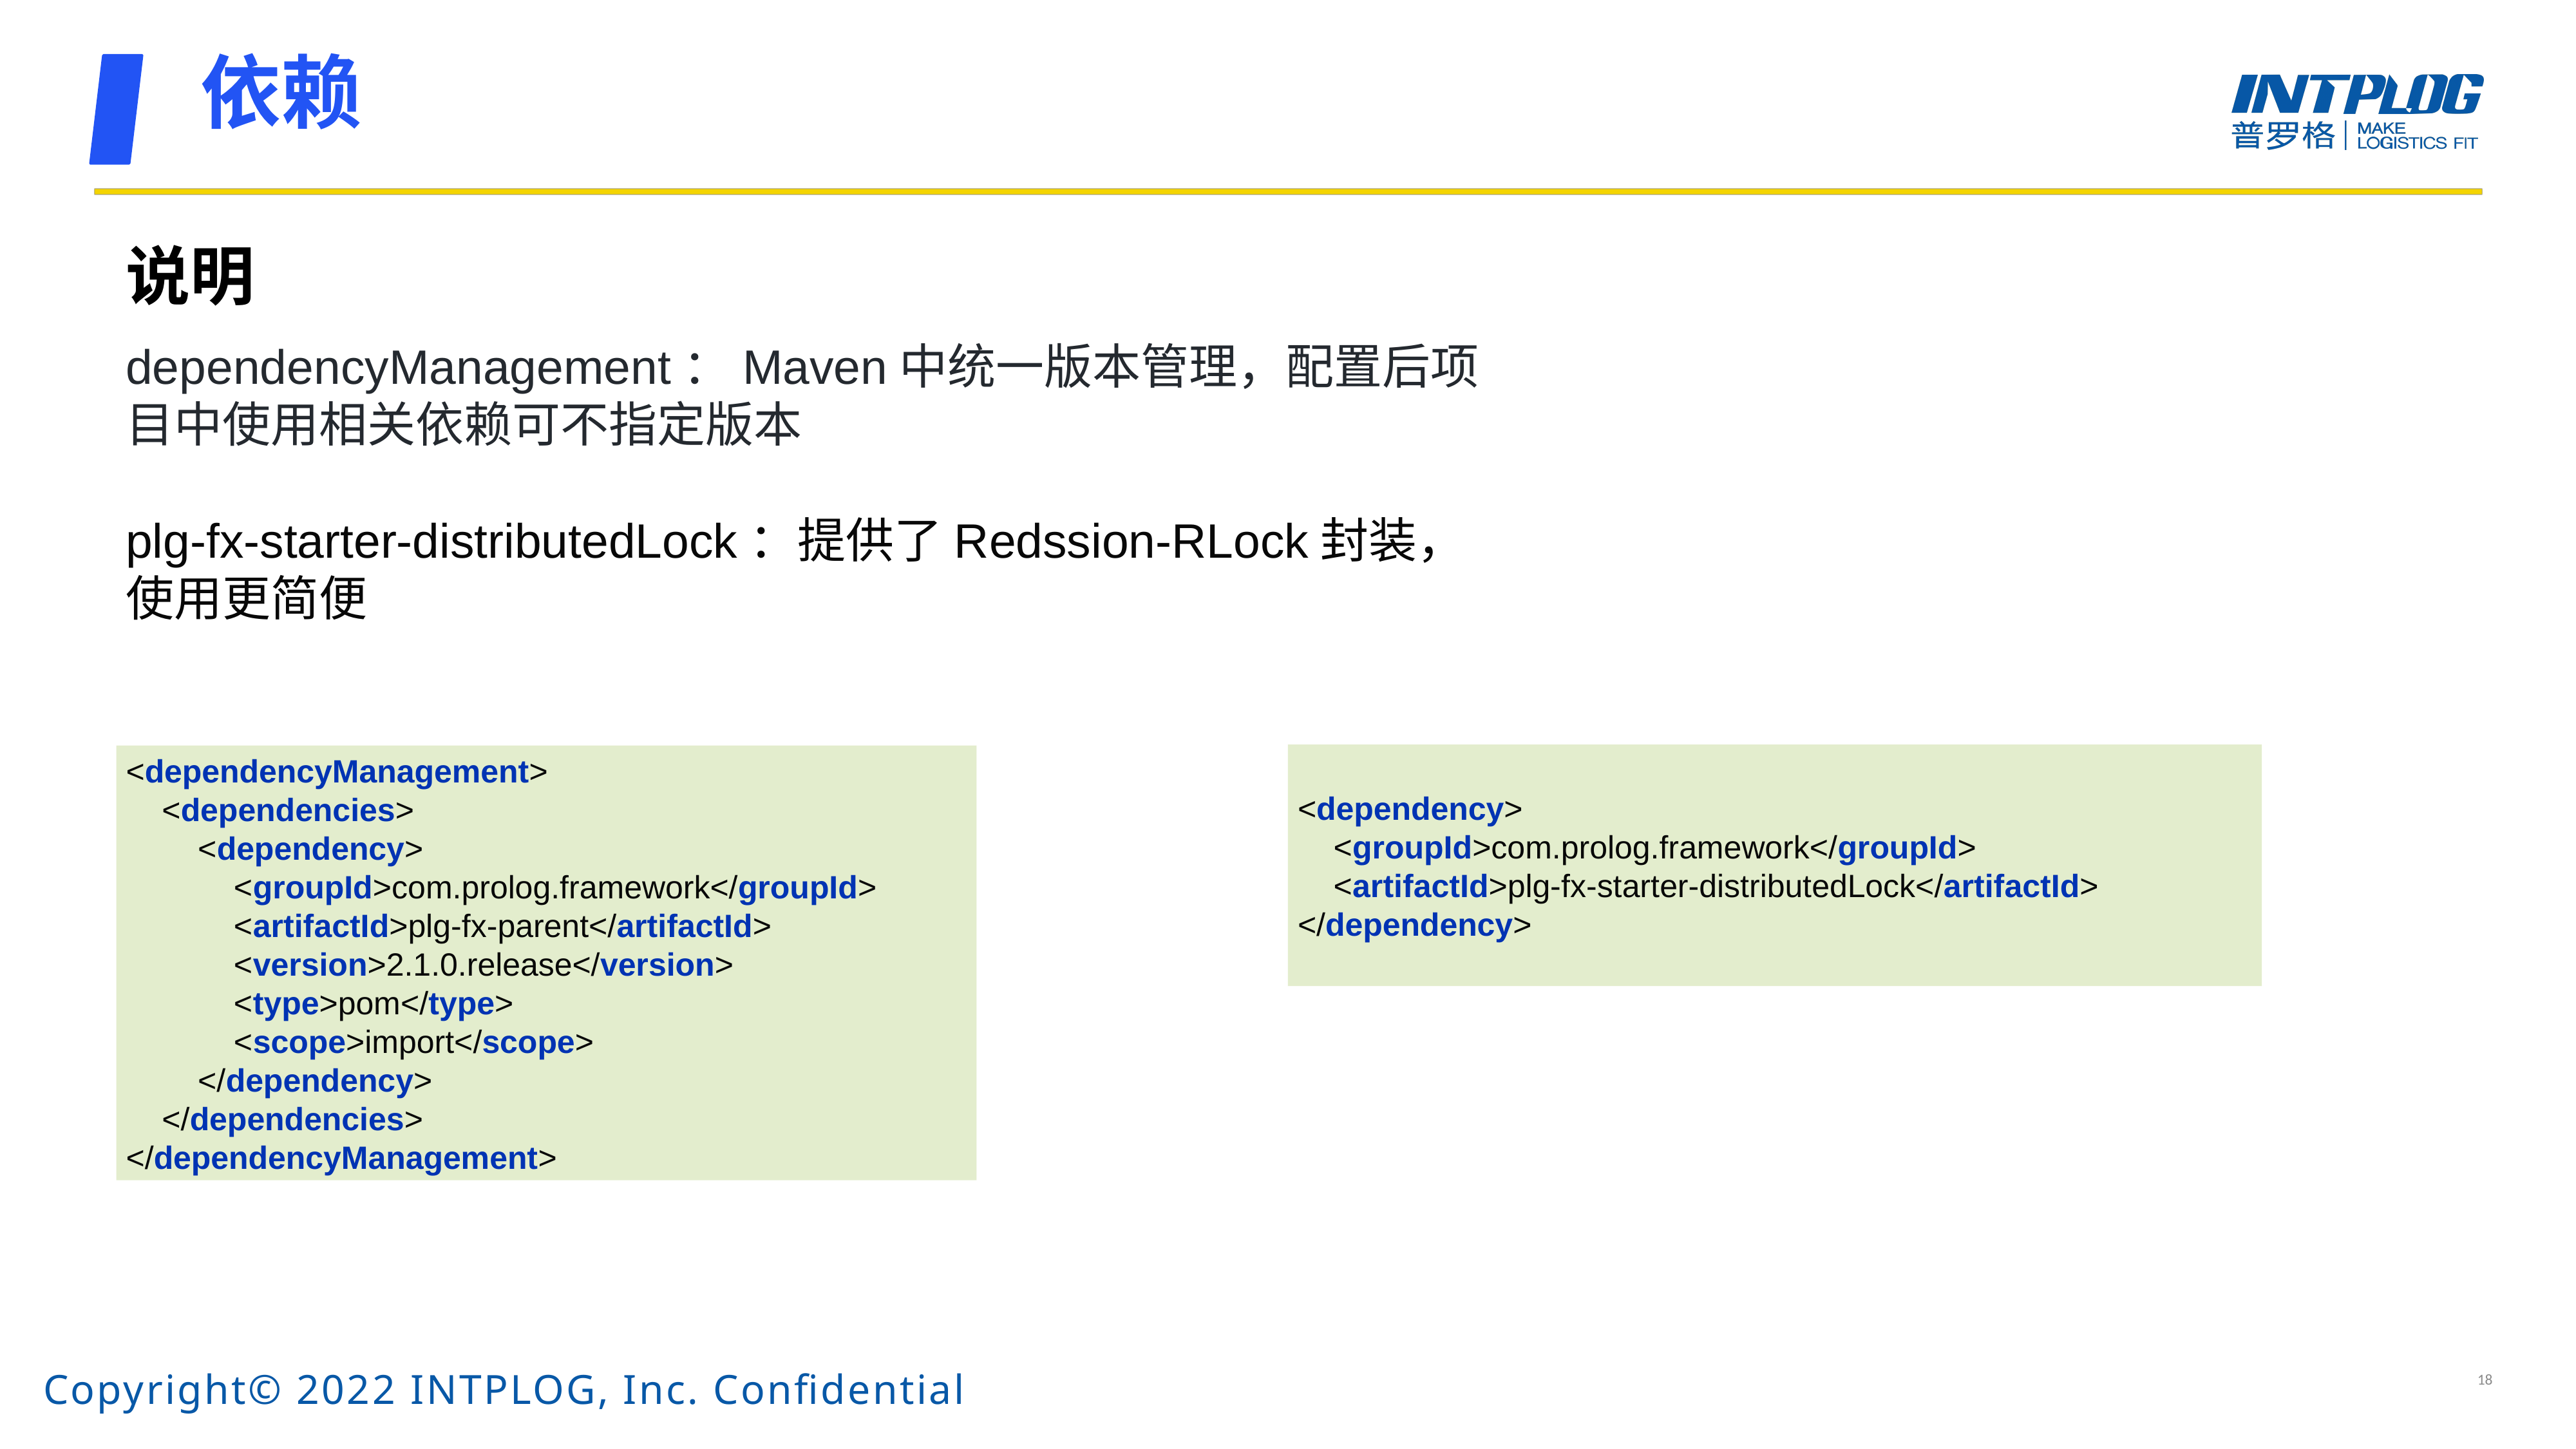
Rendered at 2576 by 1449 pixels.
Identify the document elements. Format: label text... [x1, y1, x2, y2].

picture [2231, 74, 2484, 150]
text_box <dependency> <groupId>com.prolog.framework</groupId> <artifactId>plg-fx-starter-distributedLock</artifactId> </dependency> [1287, 744, 2262, 987]
text_box dependencyManagement：Maven中统一版本管理，配置后项目中使用相关依赖可不指定版本 plg-fx-starter-distributedLock：提供了Redssion-RLock封装，使用更简便 [116, 330, 1510, 630]
text_box [89, 53, 144, 165]
text_box 依赖 [191, 36, 1965, 133]
picture [92, 186, 2484, 196]
text_box <dependencyManagement> <dependencies> <dependency> <groupId>com.prolog.framework</groupId> <artifactId>plg-fx-parent</artifactId> <version>2.1.0.release</version> <type>pom</type> <scope>import</scope> </dependency> </dependencies> </dependencyManagement> [116, 745, 977, 1180]
text_box 说明 [116, 230, 301, 317]
